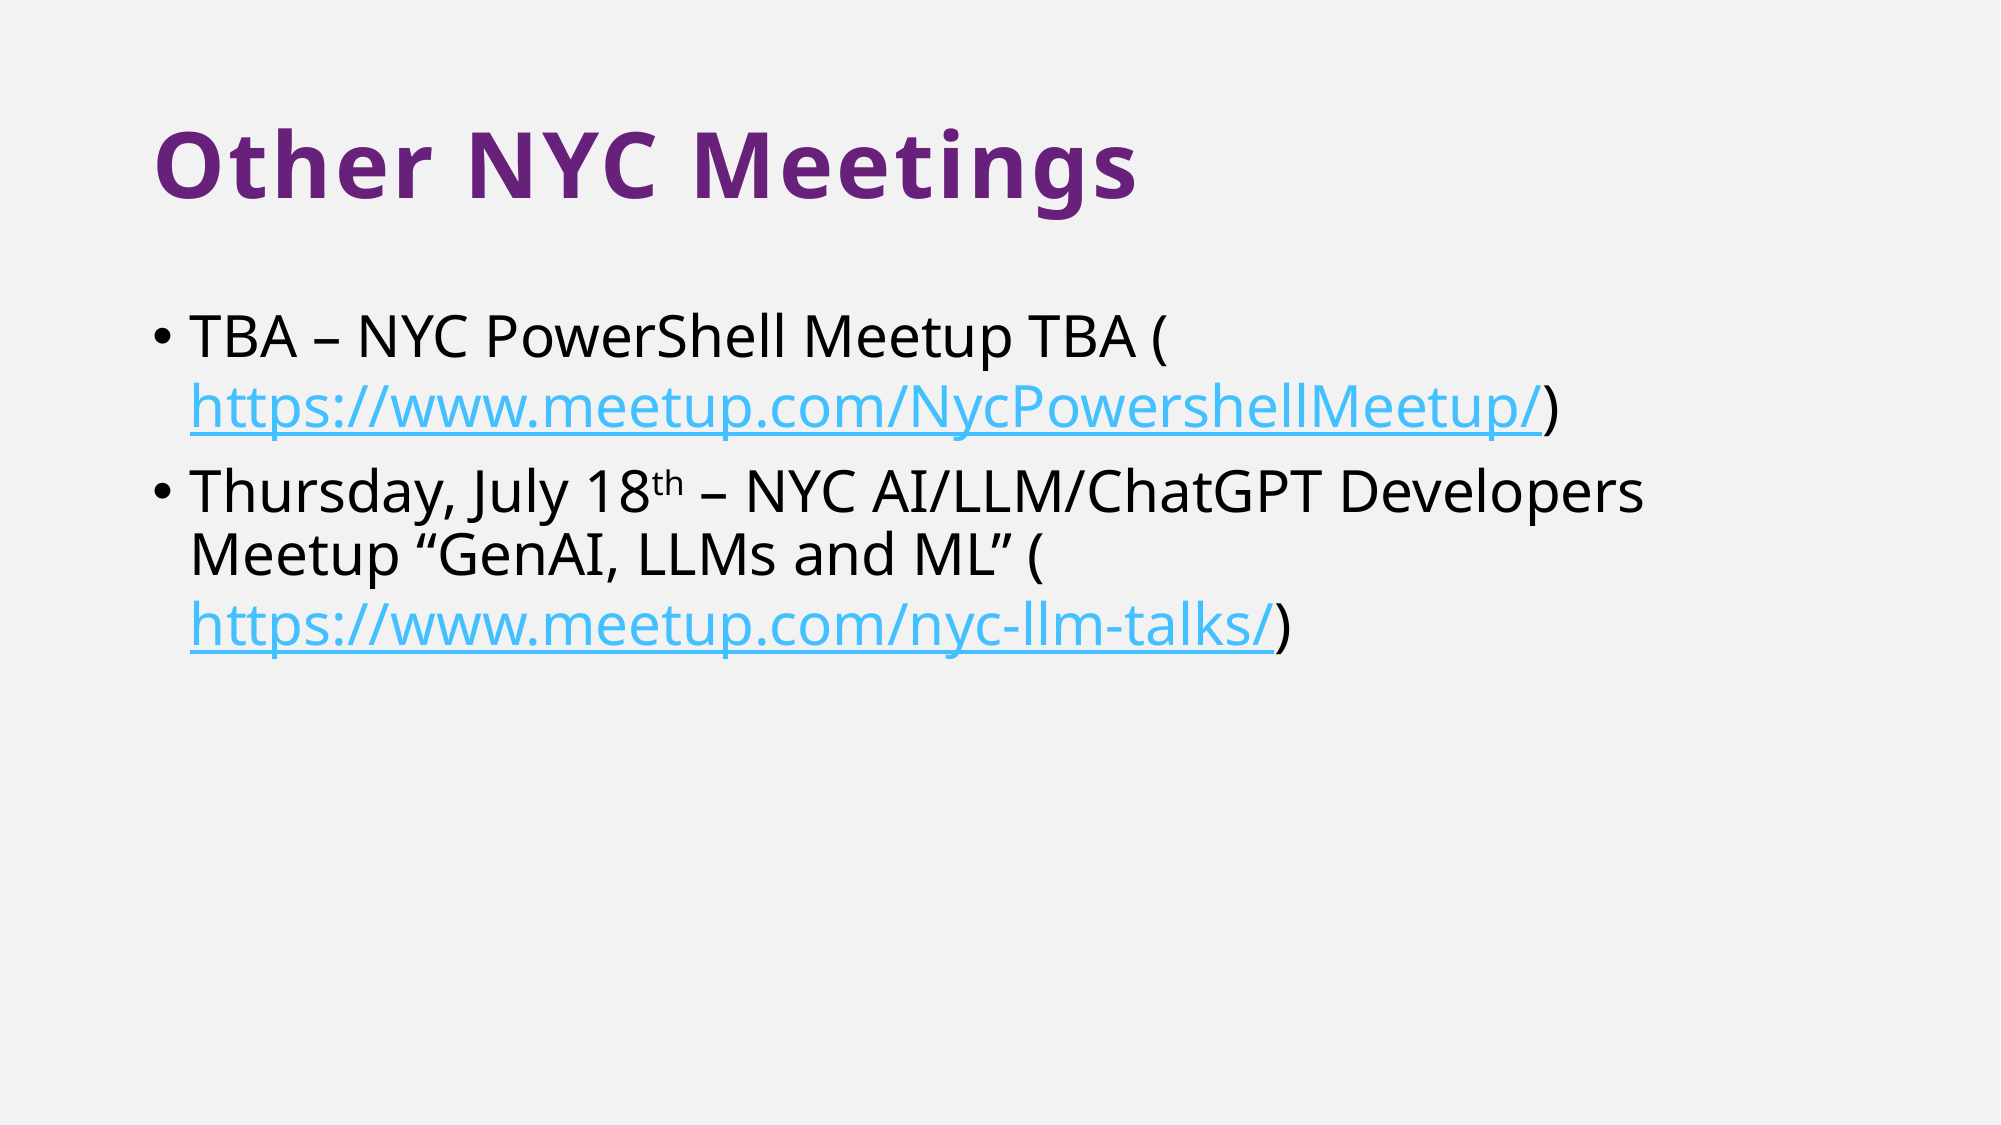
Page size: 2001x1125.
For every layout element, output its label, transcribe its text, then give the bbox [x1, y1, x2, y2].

list TBA – NYC PowerShell Meetup TBA (https://www.meetup.com/NycPowershellMeetup/) Thursday, July 18th – NYC AI/LLM/ChatGPT Developers Meetup “GenAI, LLMs and ML” (https://www.meetup.com/nyc-llm-talks/) [137, 299, 1863, 1014]
title Other NYC Meetings [137, 59, 1863, 278]
